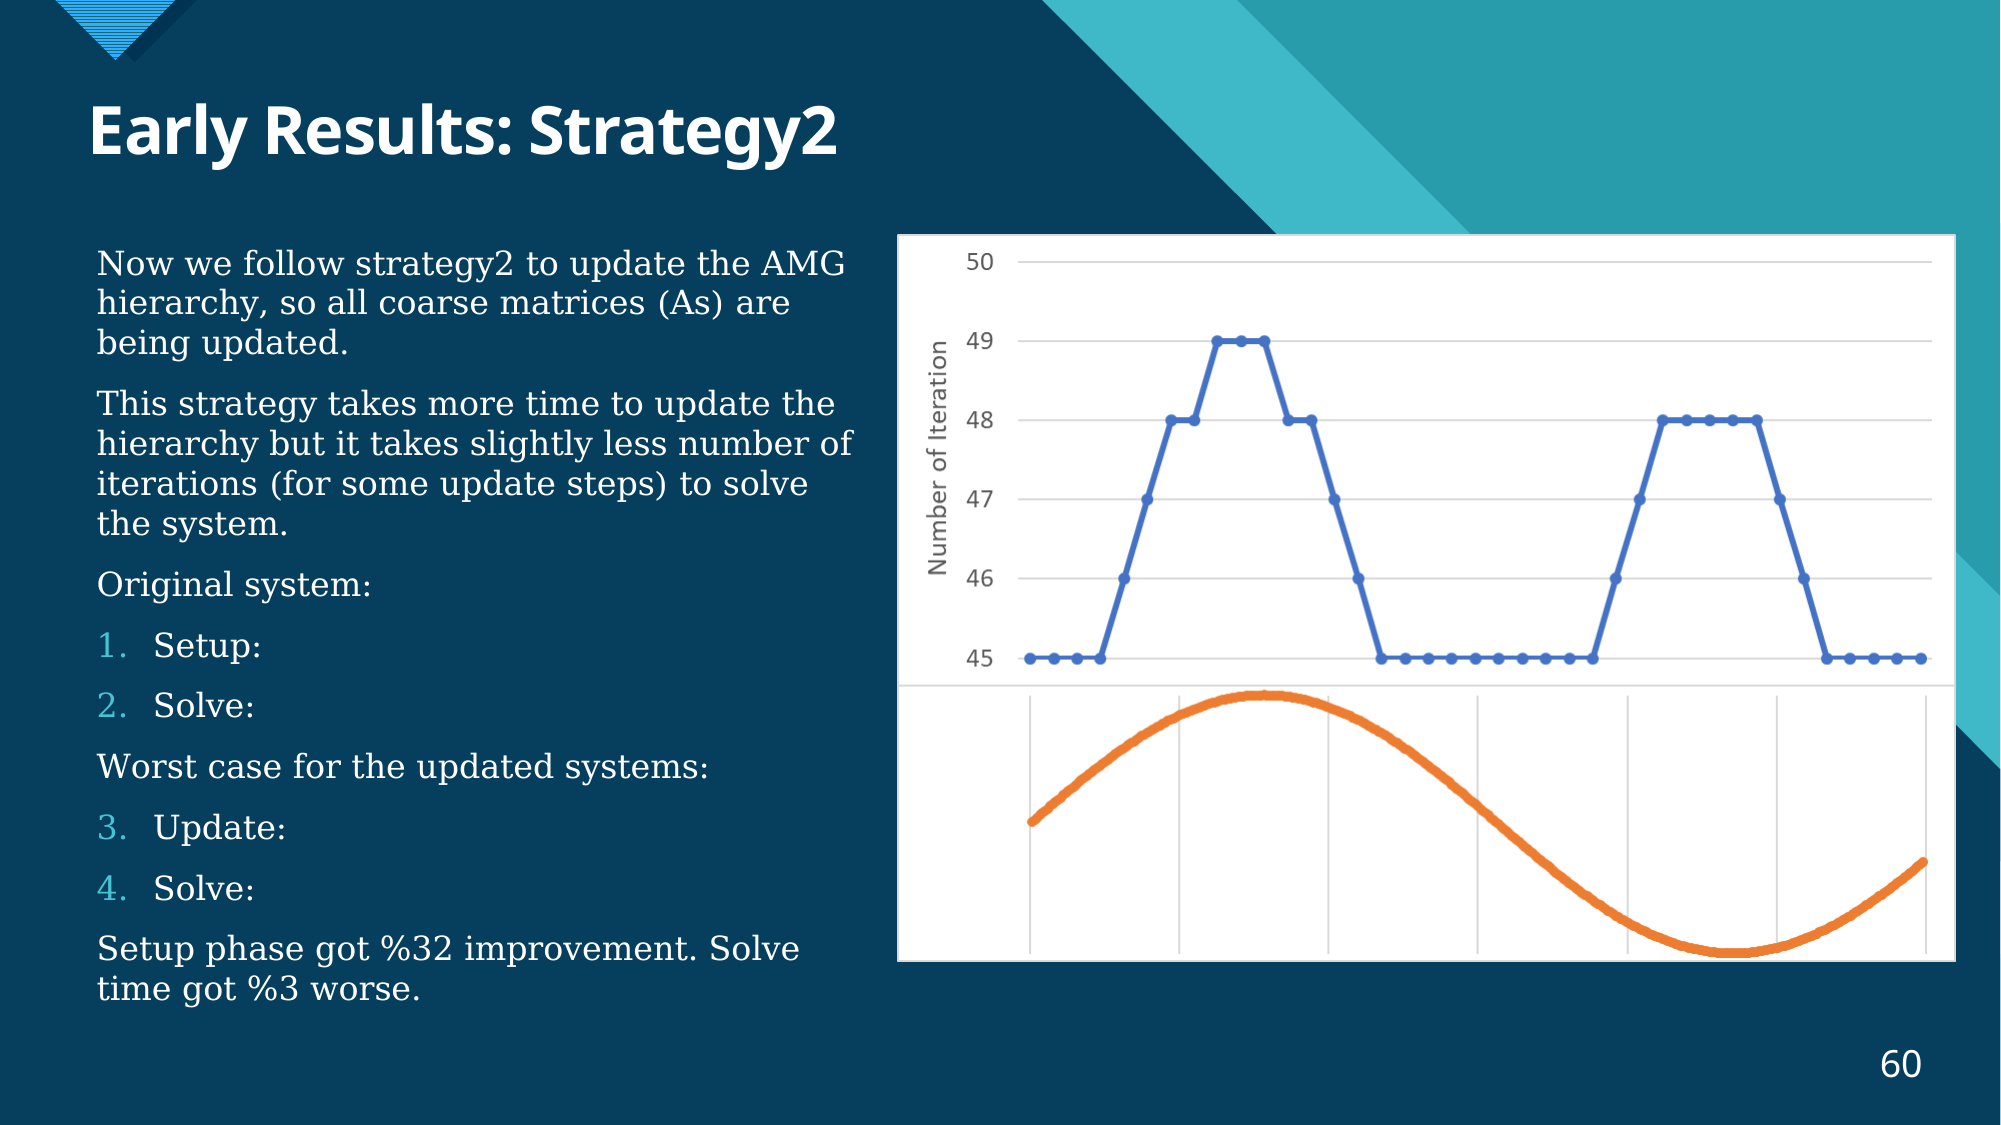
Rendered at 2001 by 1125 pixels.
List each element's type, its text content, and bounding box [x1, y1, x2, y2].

title Early Results: Strategy2 [72, 89, 1913, 177]
picture [898, 233, 1957, 961]
slide_number 60 [1845, 1035, 1938, 1096]
